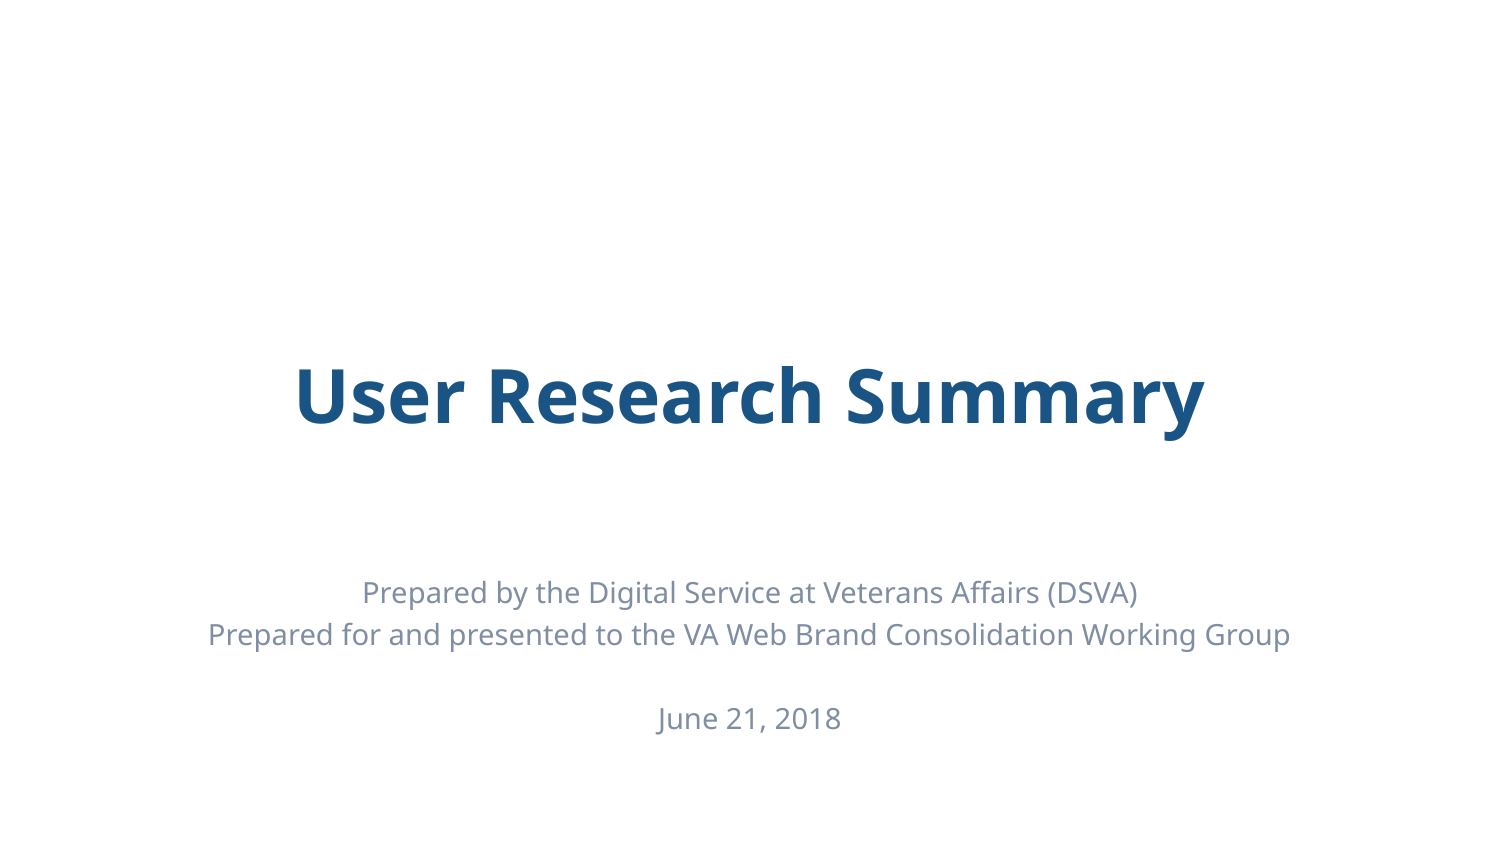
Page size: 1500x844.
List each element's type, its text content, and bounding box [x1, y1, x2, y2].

subtitle Prepared by the Digital Service at Veterans Affairs (DSVA) Prepared for and presented to the VA Web Brand Consolidation Working Group June 21, 2018 [187, 559, 1313, 760]
title User Research Summary [187, 271, 1313, 516]
